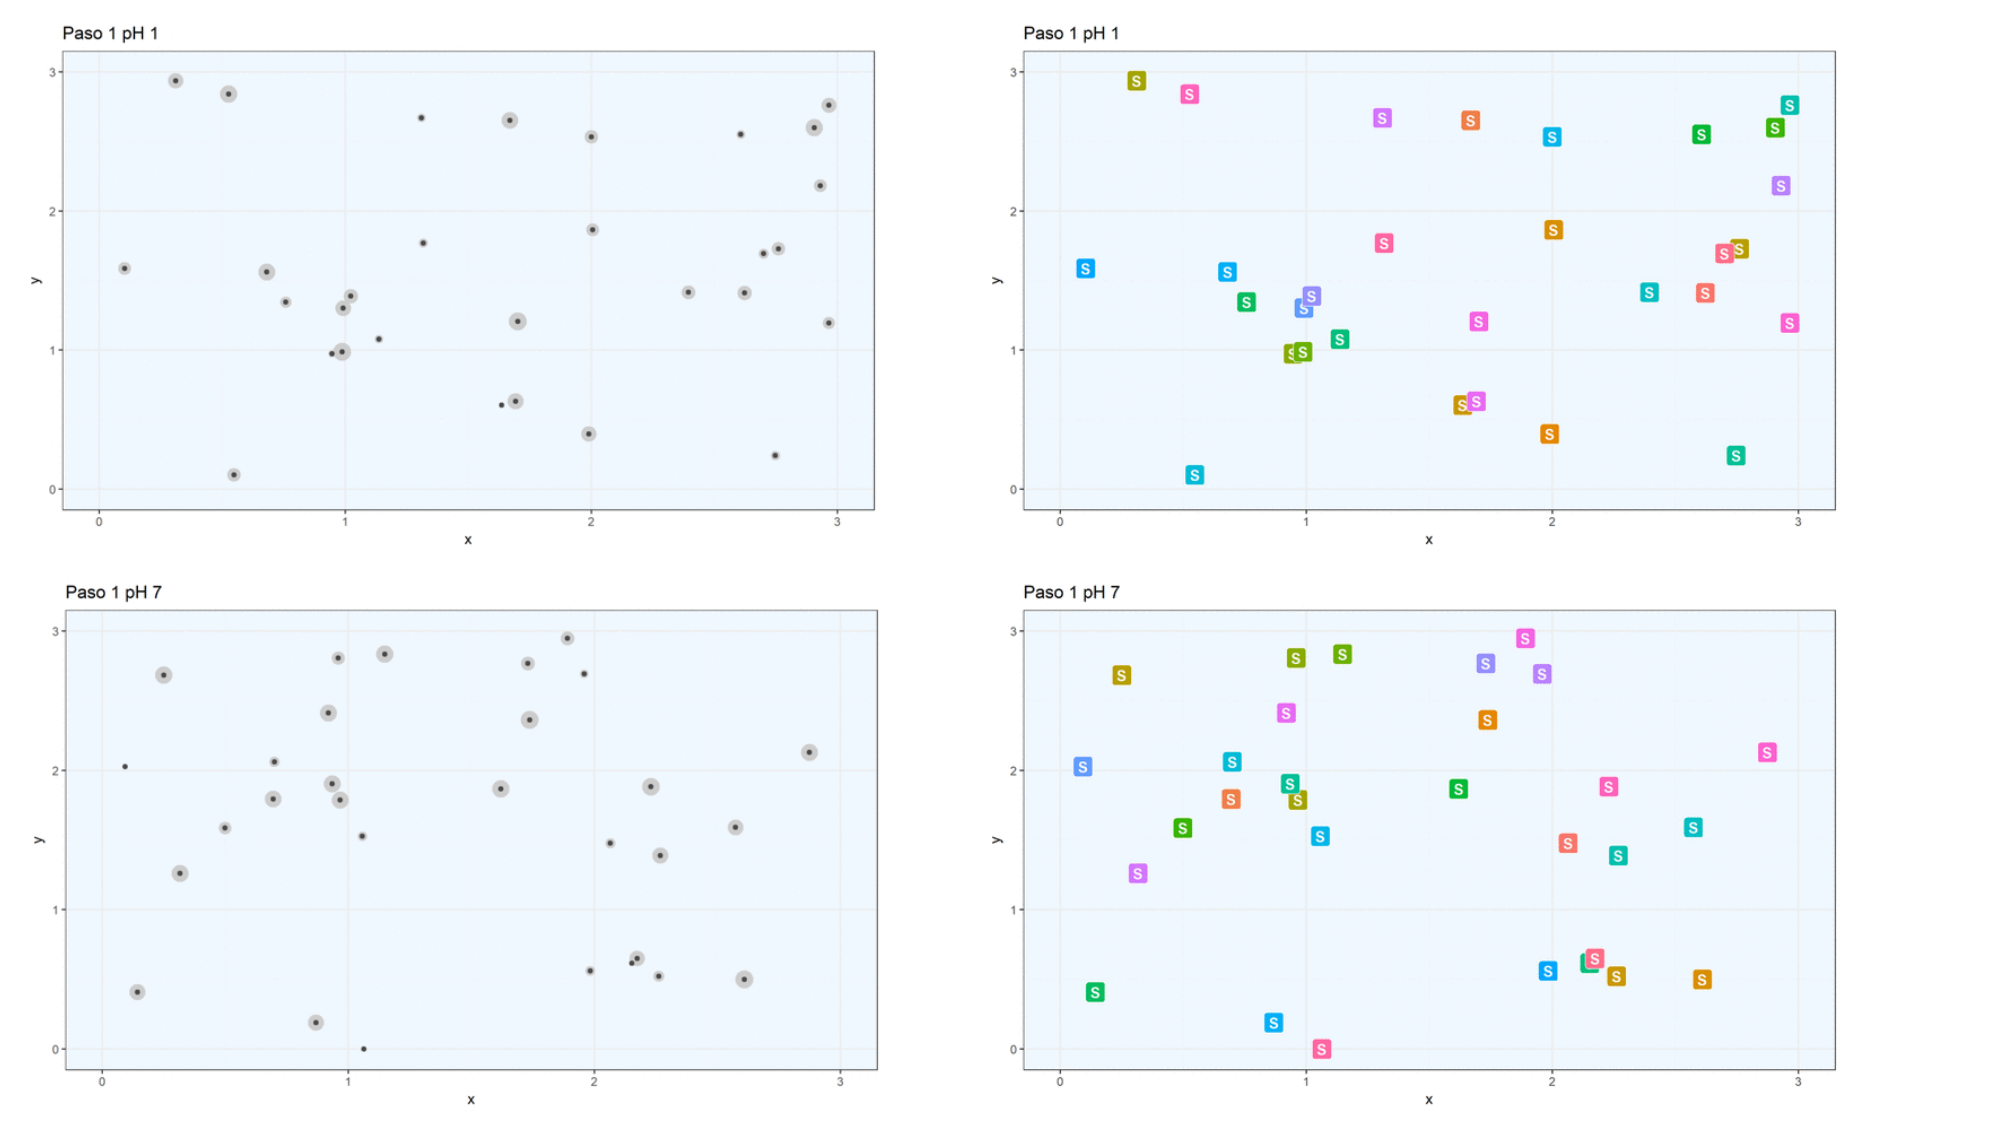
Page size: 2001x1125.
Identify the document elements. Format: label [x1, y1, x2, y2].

picture [982, 19, 1844, 551]
picture [982, 578, 1844, 1111]
picture [21, 19, 883, 551]
picture [24, 578, 886, 1111]
